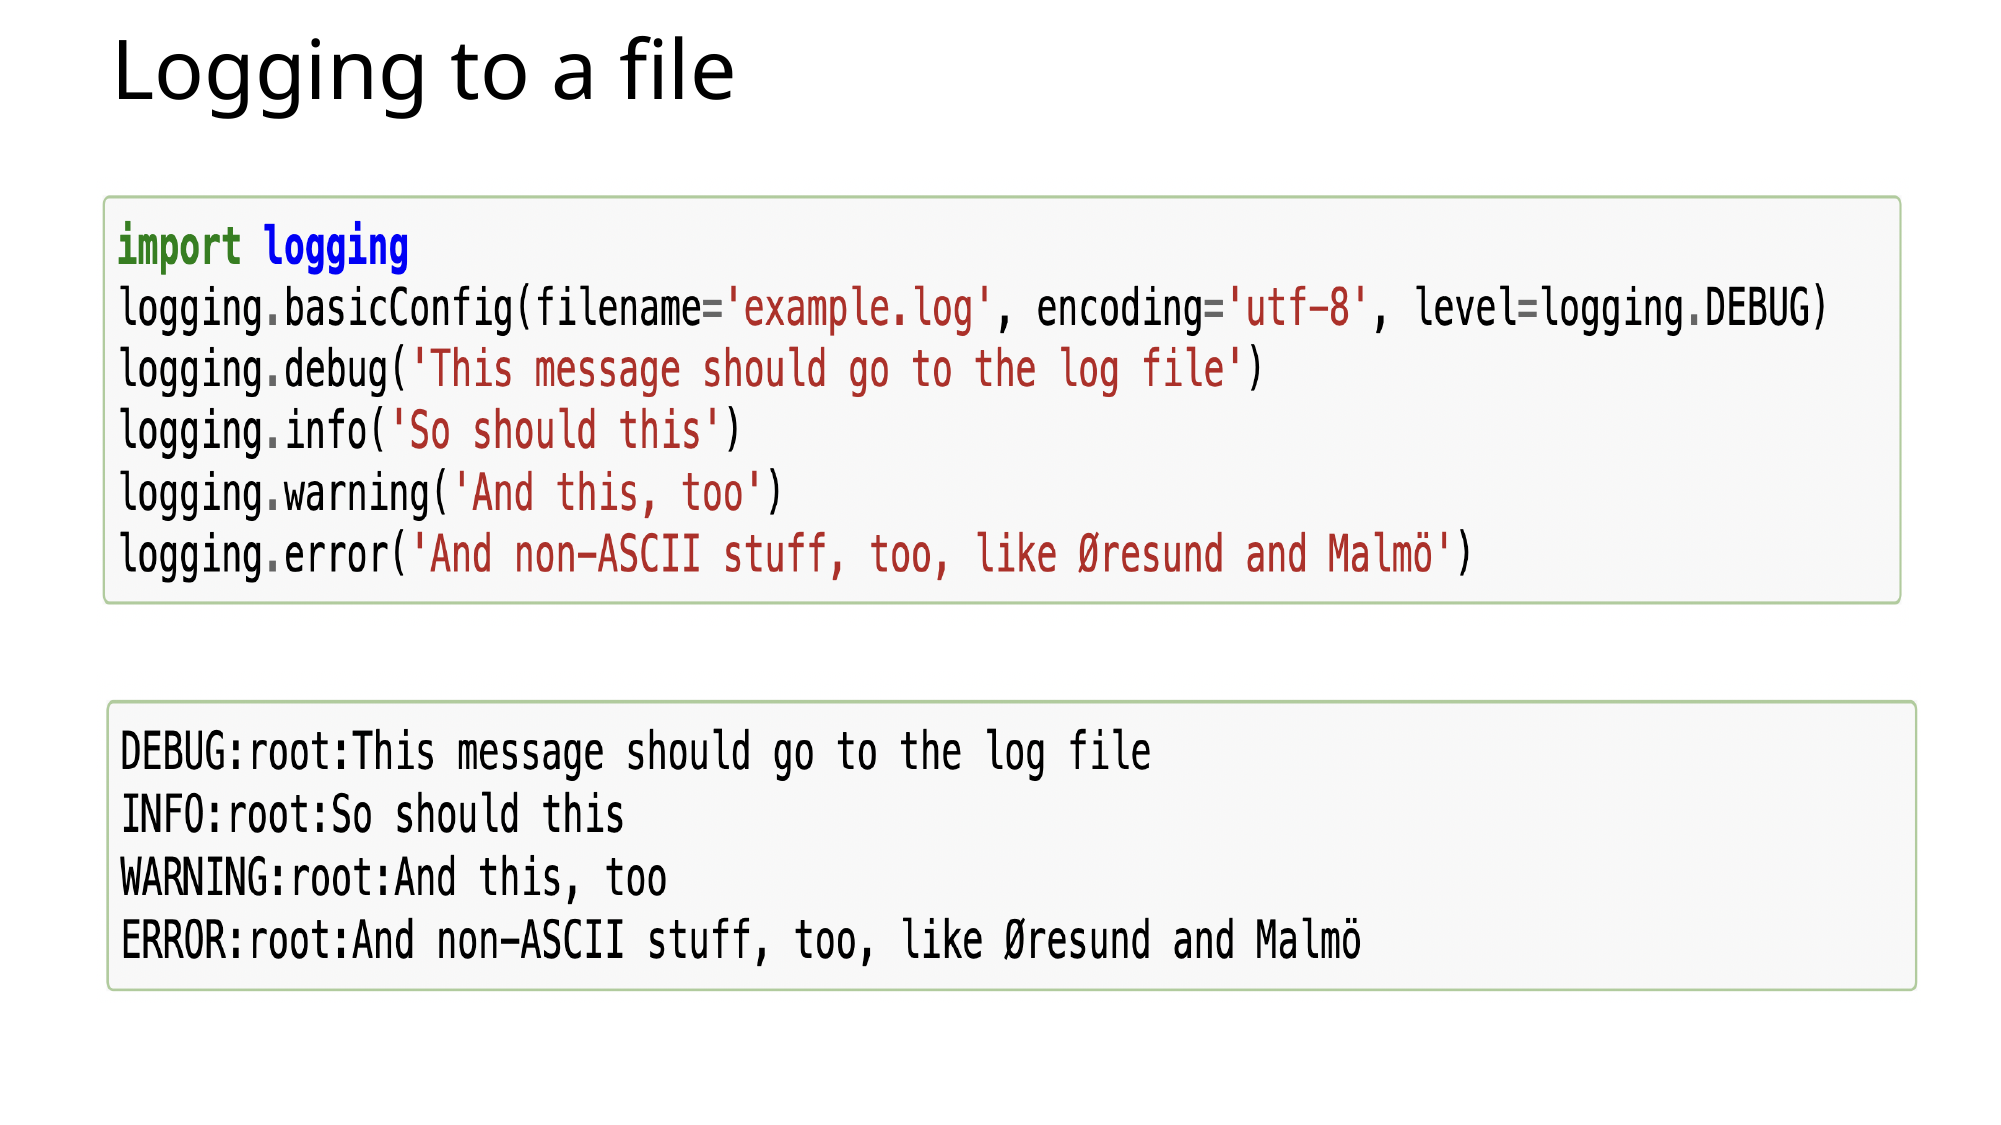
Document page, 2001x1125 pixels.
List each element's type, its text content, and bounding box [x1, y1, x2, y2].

picture [96, 177, 1909, 627]
title Logging to a file [96, 20, 1822, 125]
picture [96, 671, 1921, 1003]
